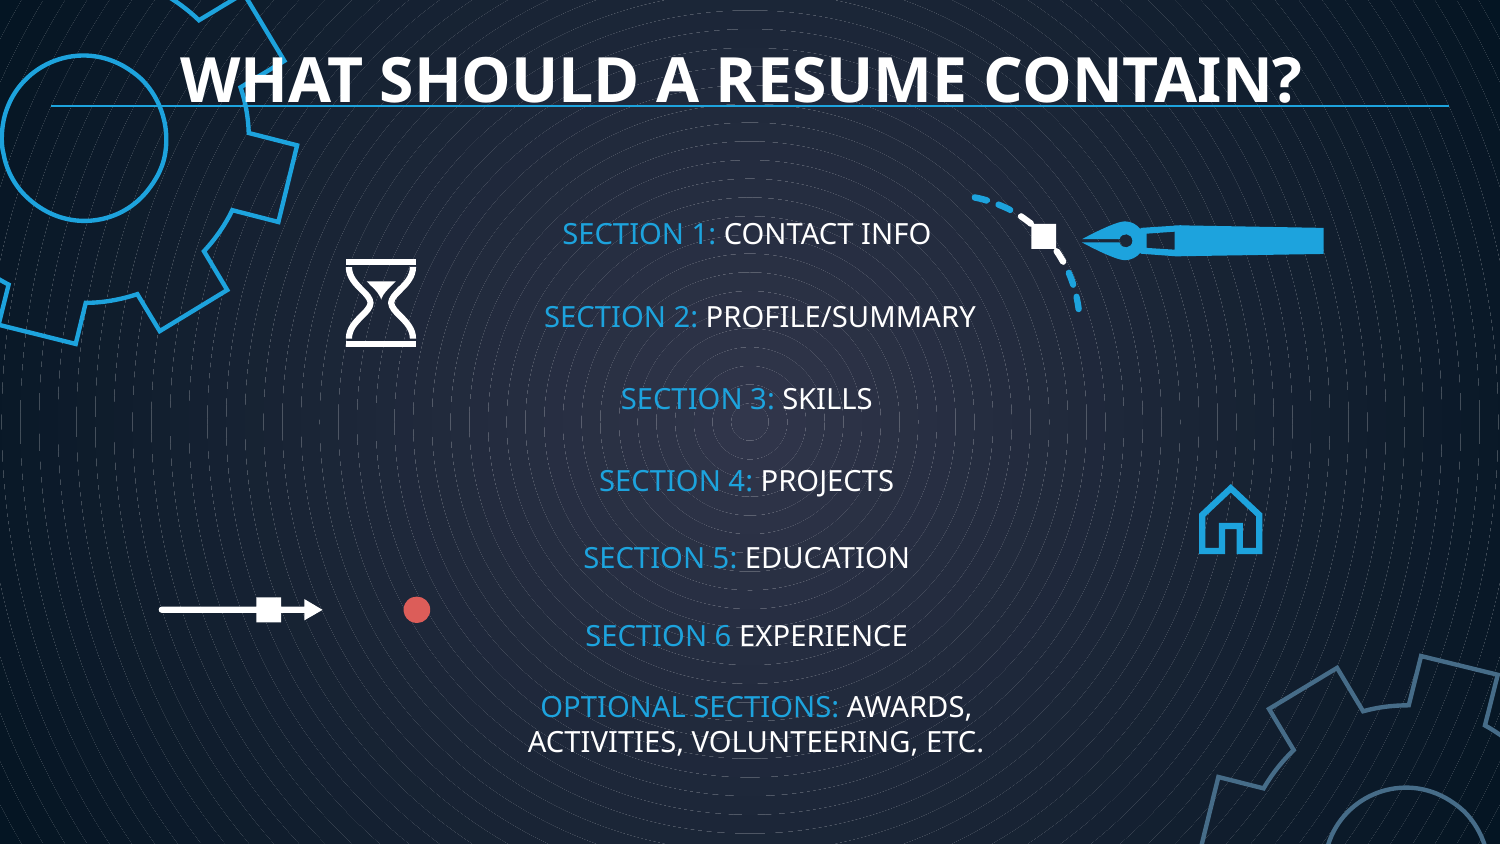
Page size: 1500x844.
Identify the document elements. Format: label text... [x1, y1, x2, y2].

text_box [1199, 484, 1263, 555]
title SECTION 5: EDUCATION [493, 557, 1000, 590]
text_box [158, 597, 323, 623]
text_box [345, 258, 417, 266]
text_box [366, 281, 396, 300]
title SECTION 4: PROJECTS [493, 480, 1000, 513]
text_box [971, 194, 991, 204]
text_box [1065, 269, 1077, 288]
title WHAT SHOULD A RESUME CONTAIN? [51, 0, 1449, 105]
title OPTIONAL SECTIONS: AWARDS, ACTIVITIES, VOLUNTEERING, ETC. [503, 741, 1010, 774]
text_box [1082, 221, 1324, 261]
title SECTION 6 EXPERIENCE [493, 635, 1000, 668]
text_box [388, 266, 417, 339]
title SECTION 1: CONTACT INFO [493, 232, 1000, 266]
text_box [345, 267, 374, 339]
text_box [995, 201, 1014, 214]
title SECTION 2: PROFILE/SUMMARY [507, 315, 1014, 348]
text_box [403, 596, 431, 624]
text_box [345, 340, 417, 348]
text_box [1073, 293, 1082, 313]
title WHAT SHOULD A RESUME CONTAIN? [51, 113, 1449, 156]
title SECTION 3: SKILLS [493, 397, 1000, 431]
text_box [1017, 213, 1067, 265]
